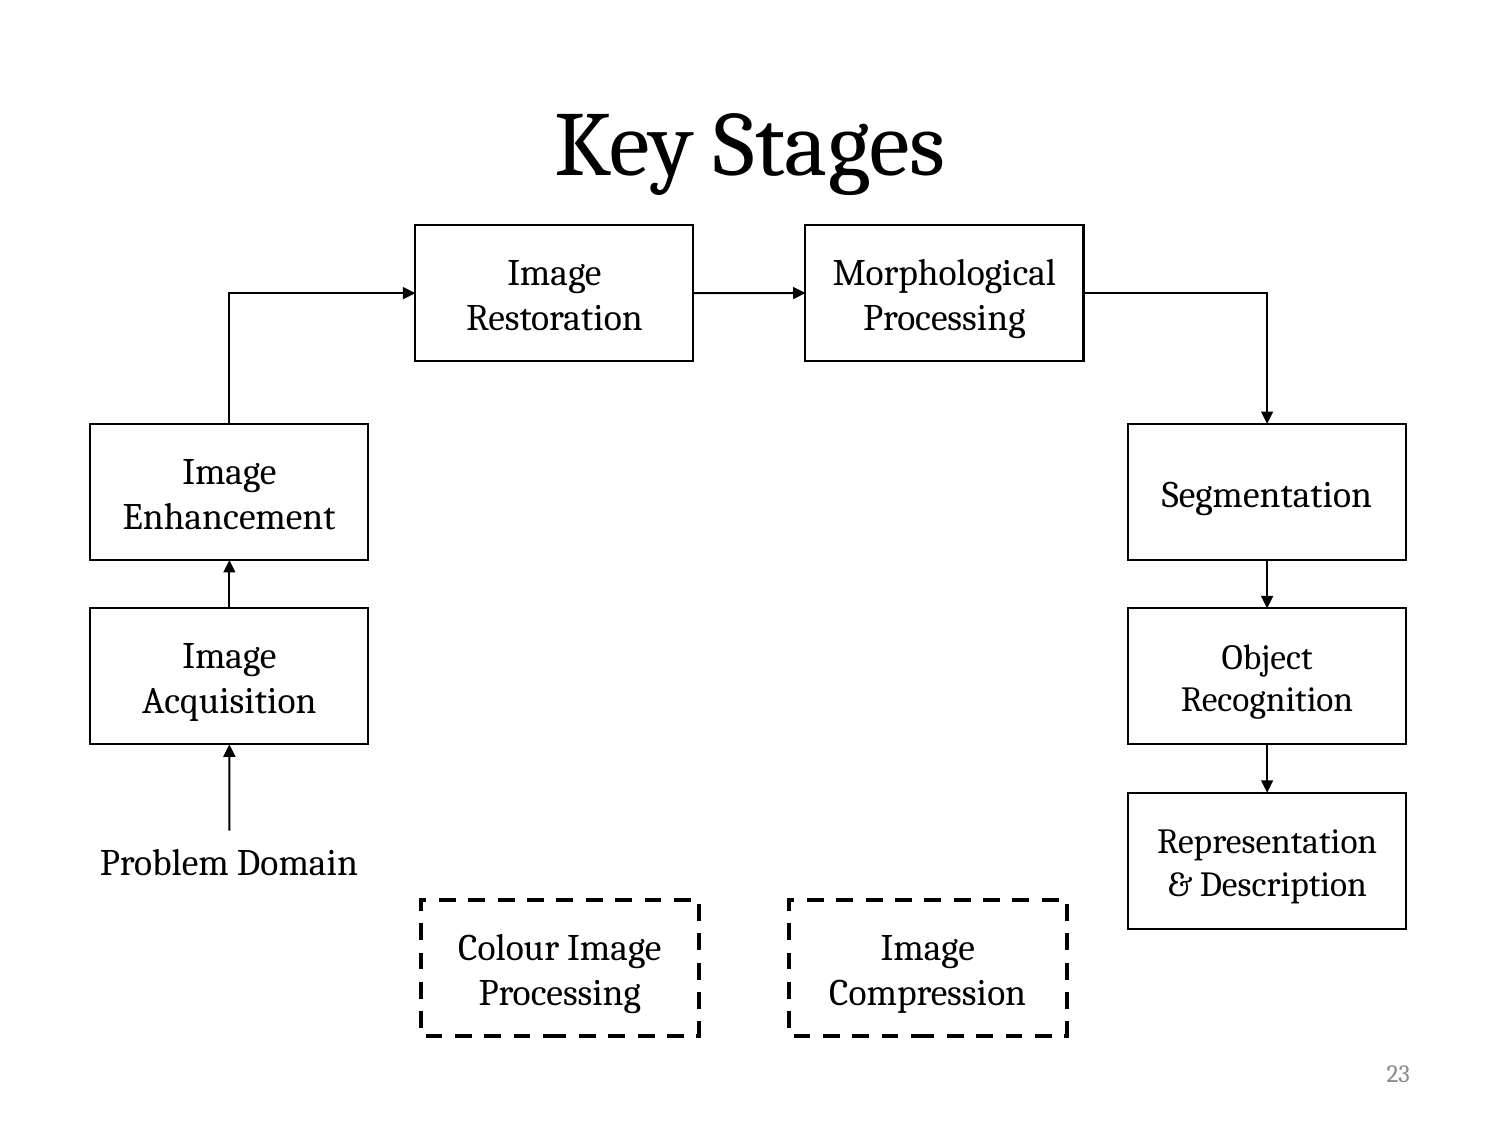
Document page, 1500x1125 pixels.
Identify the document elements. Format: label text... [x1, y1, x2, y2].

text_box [1083, 292, 1268, 425]
text_box Image Enhancement [90, 423, 369, 561]
text_box Image Restoration [415, 225, 694, 362]
text_box Problem Domain [85, 830, 374, 891]
text_box Representation & Description [1128, 792, 1407, 929]
text_box Object Recognition [1128, 608, 1407, 745]
text_box Image Compression [788, 899, 1067, 1036]
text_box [256, 265, 388, 452]
title Key Stages [75, 45, 1425, 233]
text_box Segmentation [1128, 423, 1407, 561]
text_box Image Acquisition [90, 608, 369, 745]
text_box Colour Image Processing [420, 899, 699, 1036]
slide_number 23 [1074, 1042, 1425, 1103]
text_box Morphological Processing [805, 224, 1084, 362]
